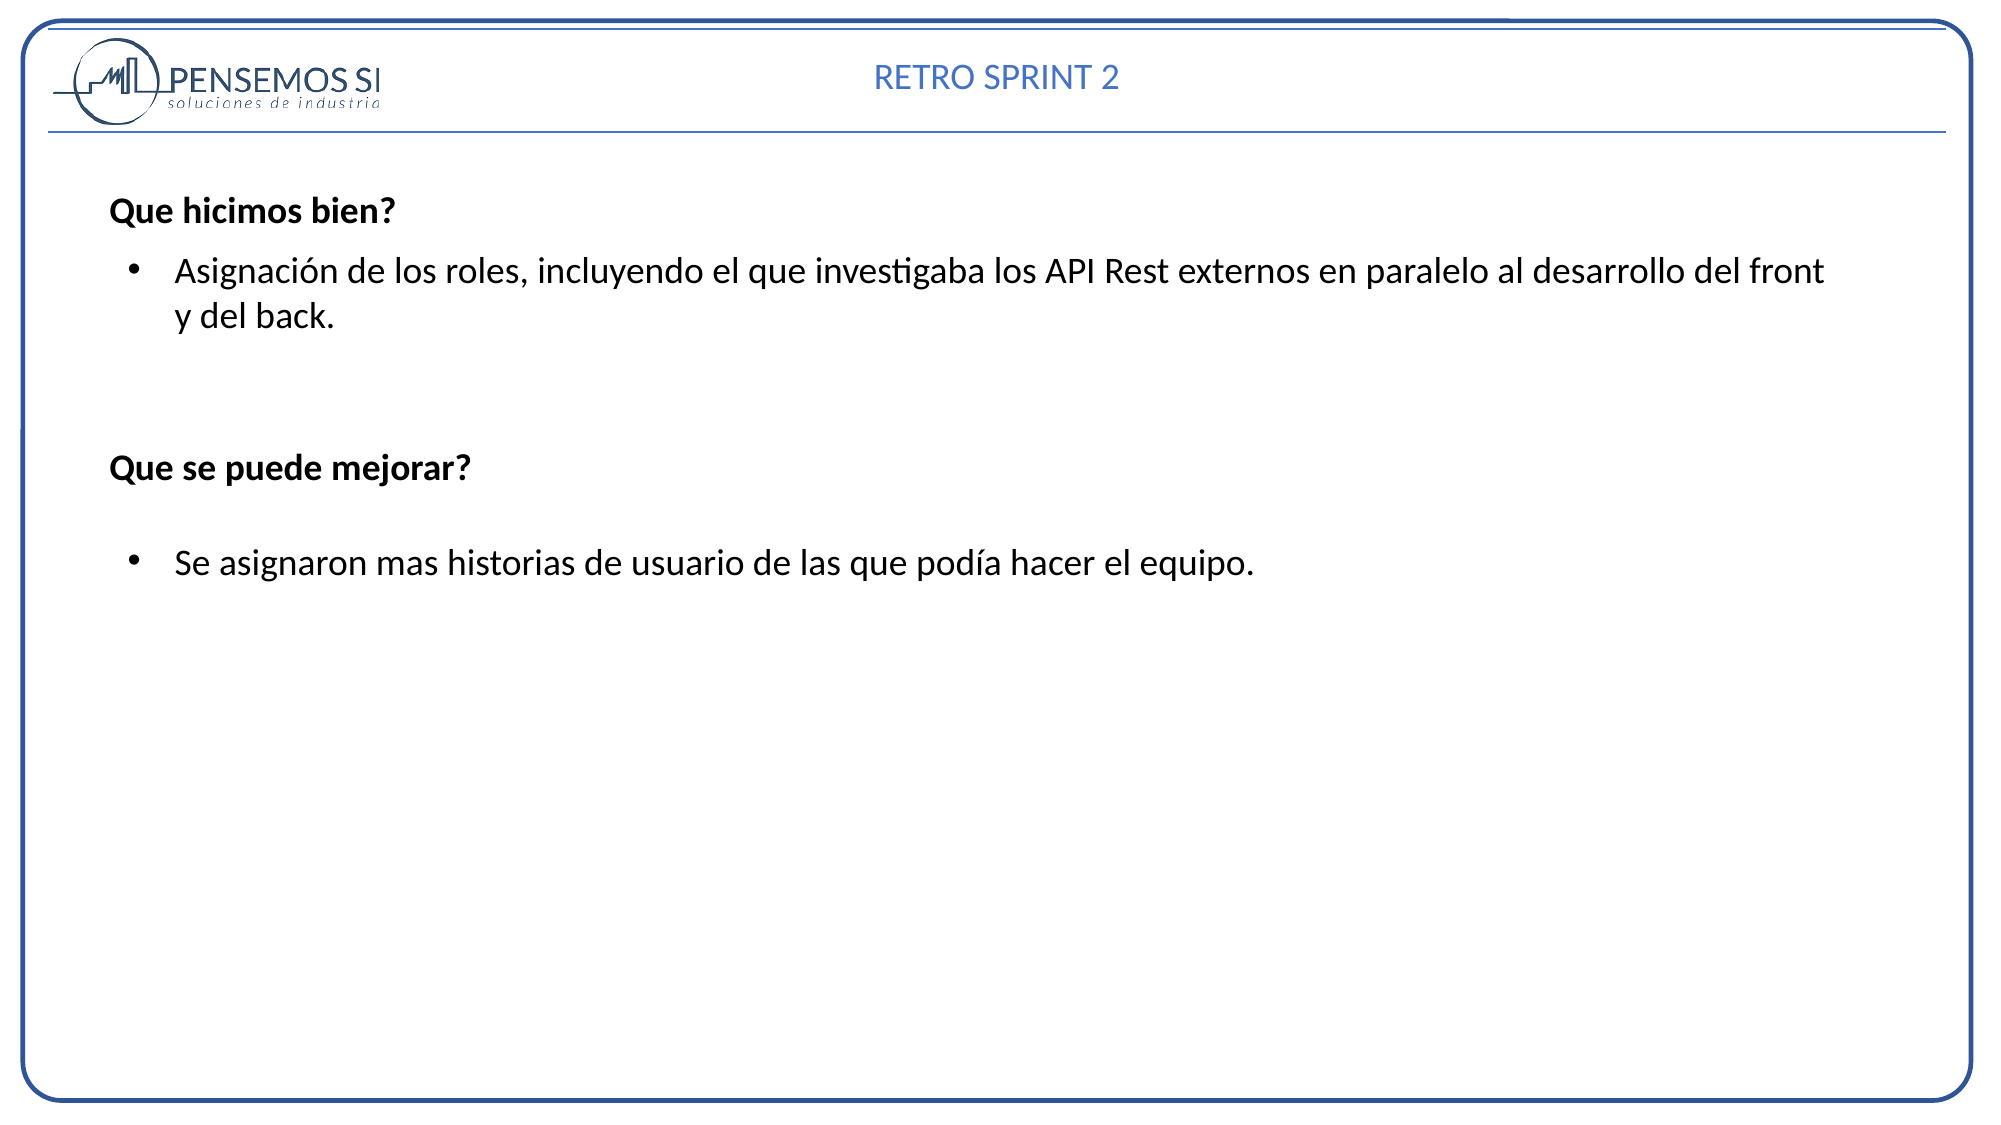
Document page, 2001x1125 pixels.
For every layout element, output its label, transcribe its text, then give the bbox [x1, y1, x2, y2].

text_box Que se puede mejorar? [94, 435, 679, 496]
text_box Se asignaron mas historias de usuario de las que podía hacer el equipo. [112, 530, 1866, 635]
text_box [21, 19, 1972, 1102]
text_box Que hicimos bien? [94, 178, 679, 238]
text_box Asignación de los roles, incluyendo el que investigaba los API Rest externos en paralelo al desarrollo del front y del back. [112, 238, 1866, 434]
picture [53, 38, 379, 125]
